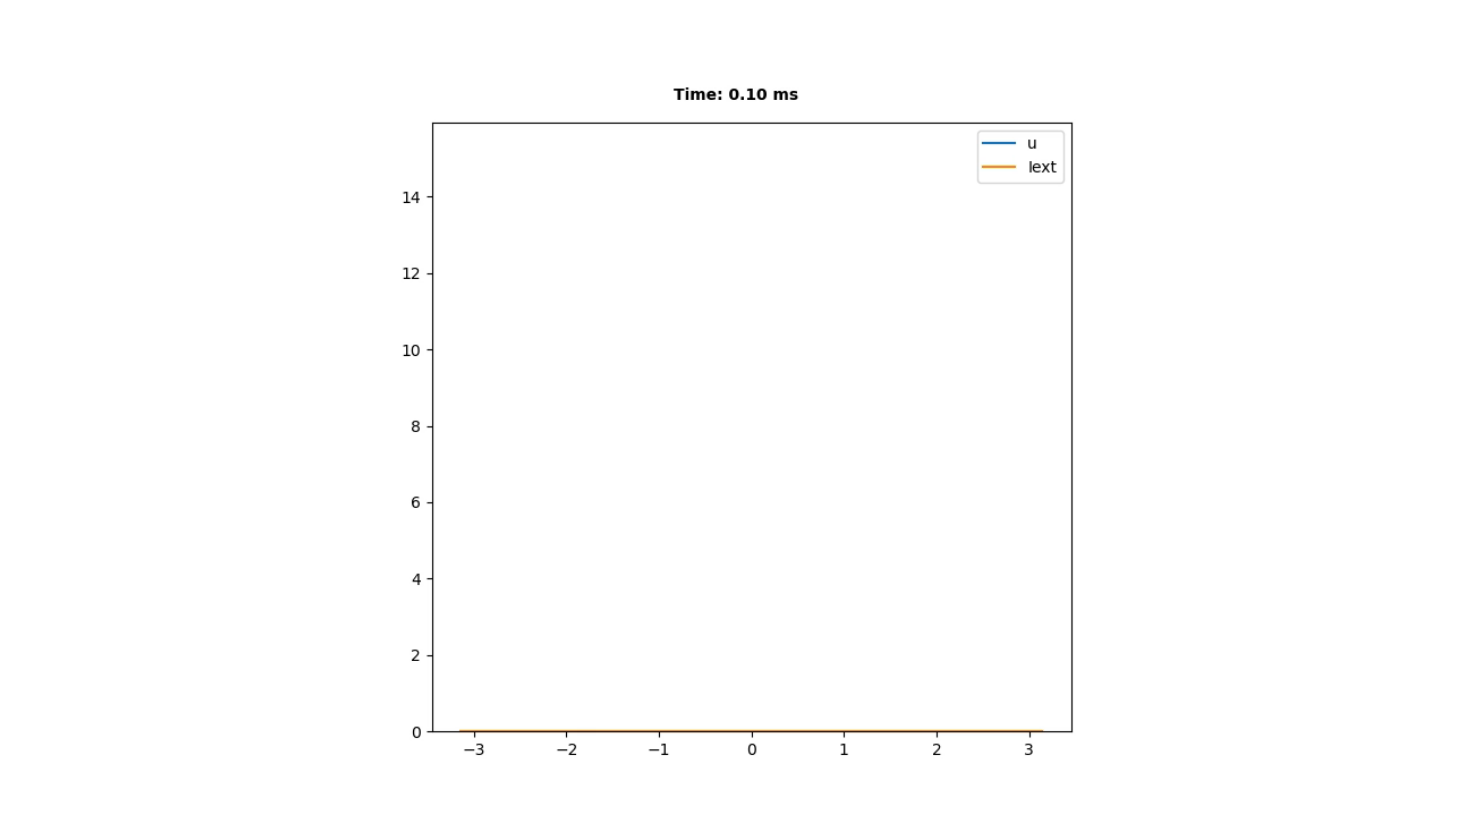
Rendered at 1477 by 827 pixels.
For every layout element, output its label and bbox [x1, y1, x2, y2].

text_box [395, 82, 1077, 764]
